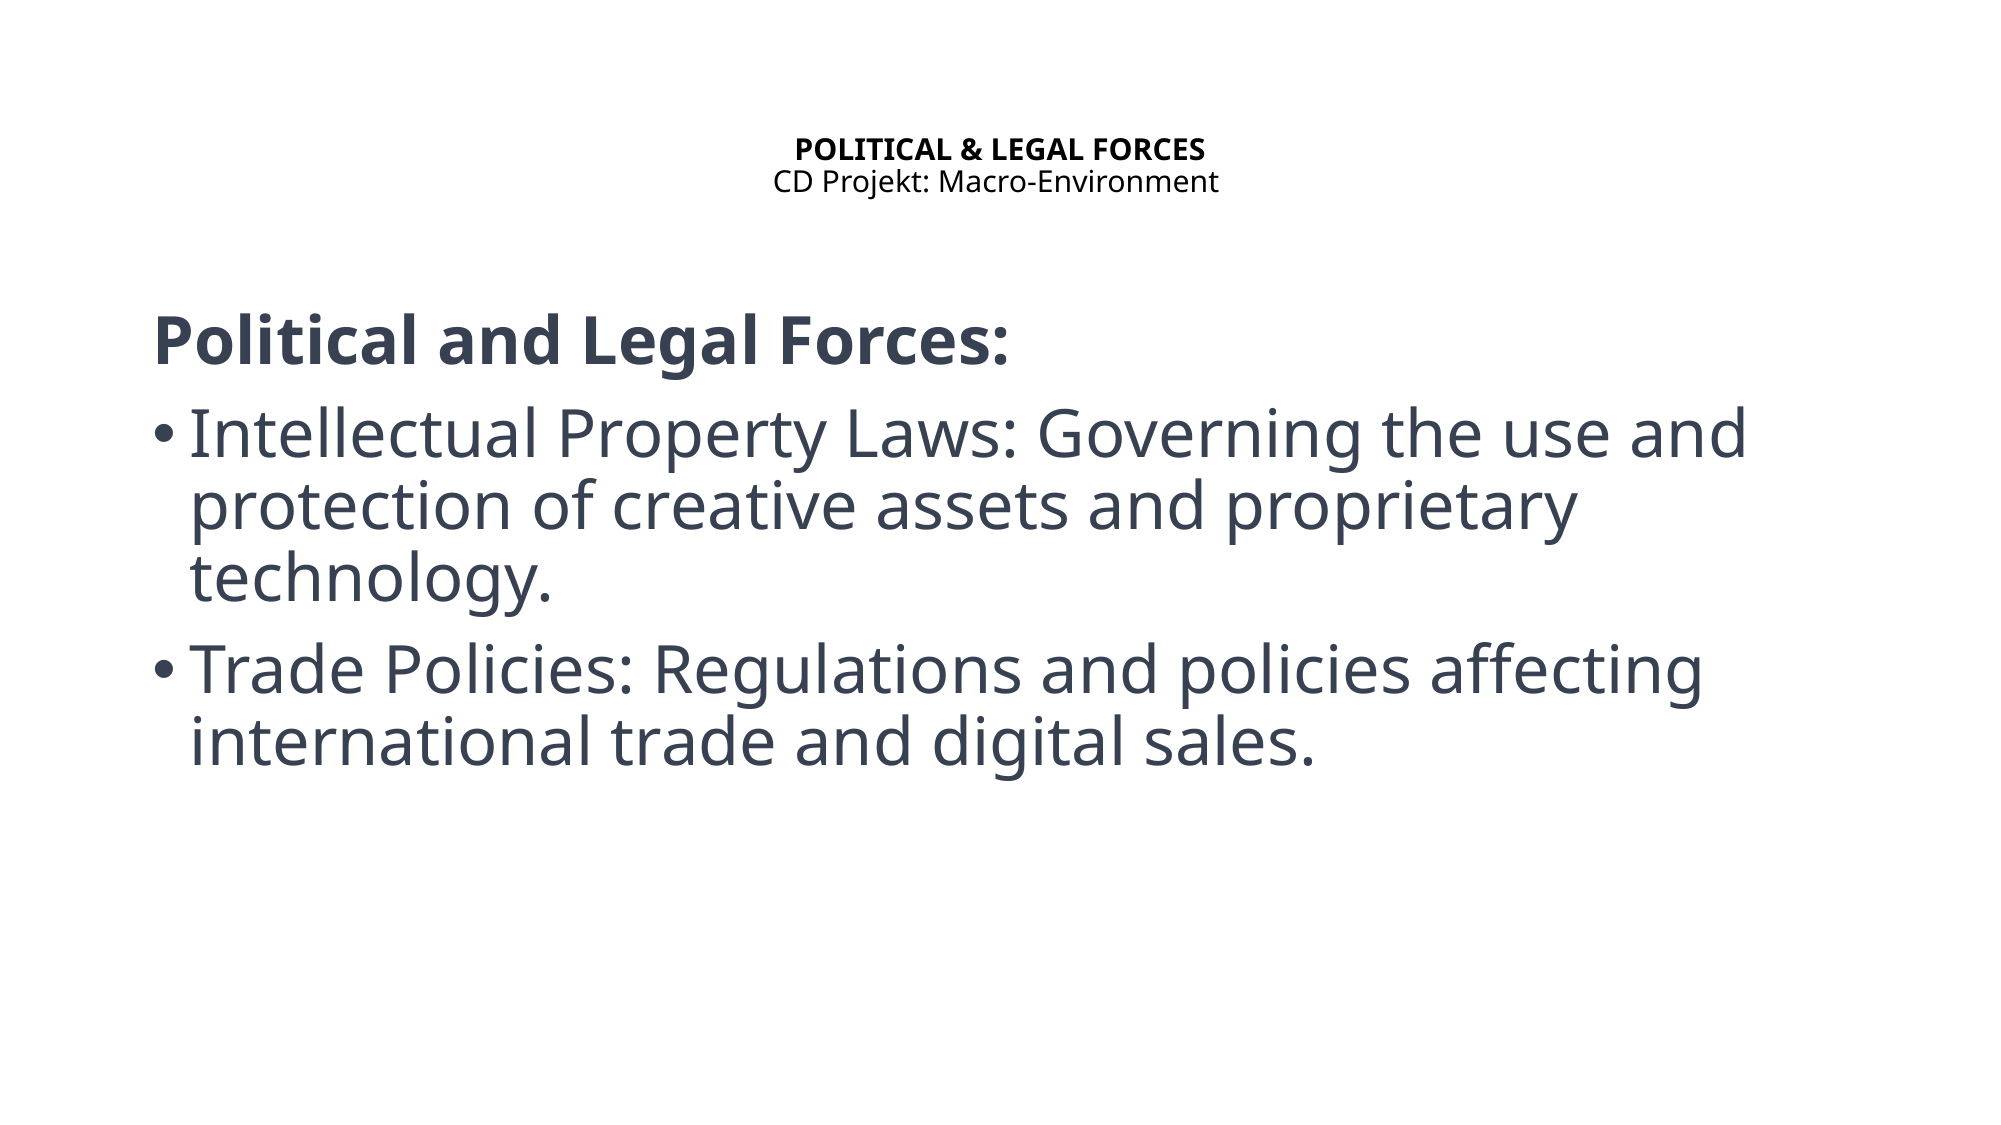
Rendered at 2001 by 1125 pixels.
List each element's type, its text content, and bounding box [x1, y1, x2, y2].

list Political and Legal Forces: Intellectual Property Laws: Governing the use and protection of creative assets and proprietary technology. Trade Policies: Regulations and policies affecting international trade and digital sales. [137, 299, 1863, 1014]
title POLITICAL & LEGAL FORCES CD Projekt: Macro-Environment [137, 59, 1863, 278]
